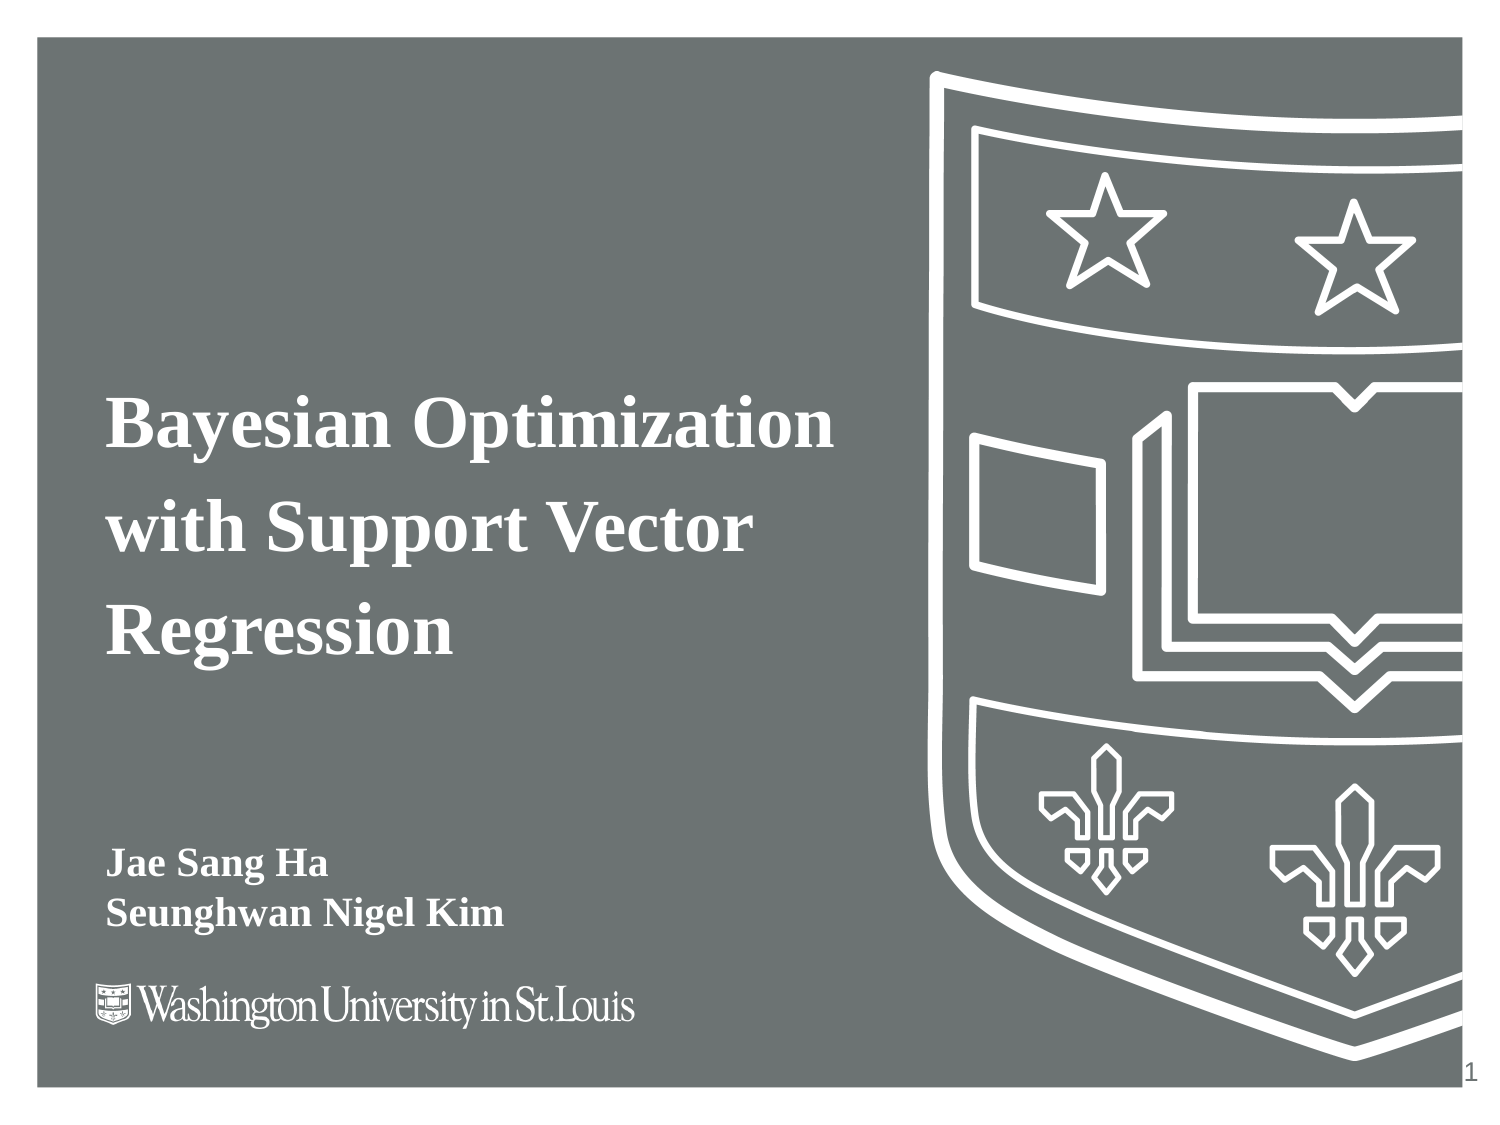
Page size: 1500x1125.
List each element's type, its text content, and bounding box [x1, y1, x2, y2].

subtitle Jae Sang Ha Seunghwan Nigel Kim [90, 827, 909, 950]
picture [927, 71, 1463, 1061]
picture [68, 959, 661, 1053]
title Bayesian Optimization with Support Vector Regression [90, 317, 909, 712]
slide_number ‹#› [1403, 1038, 1494, 1125]
